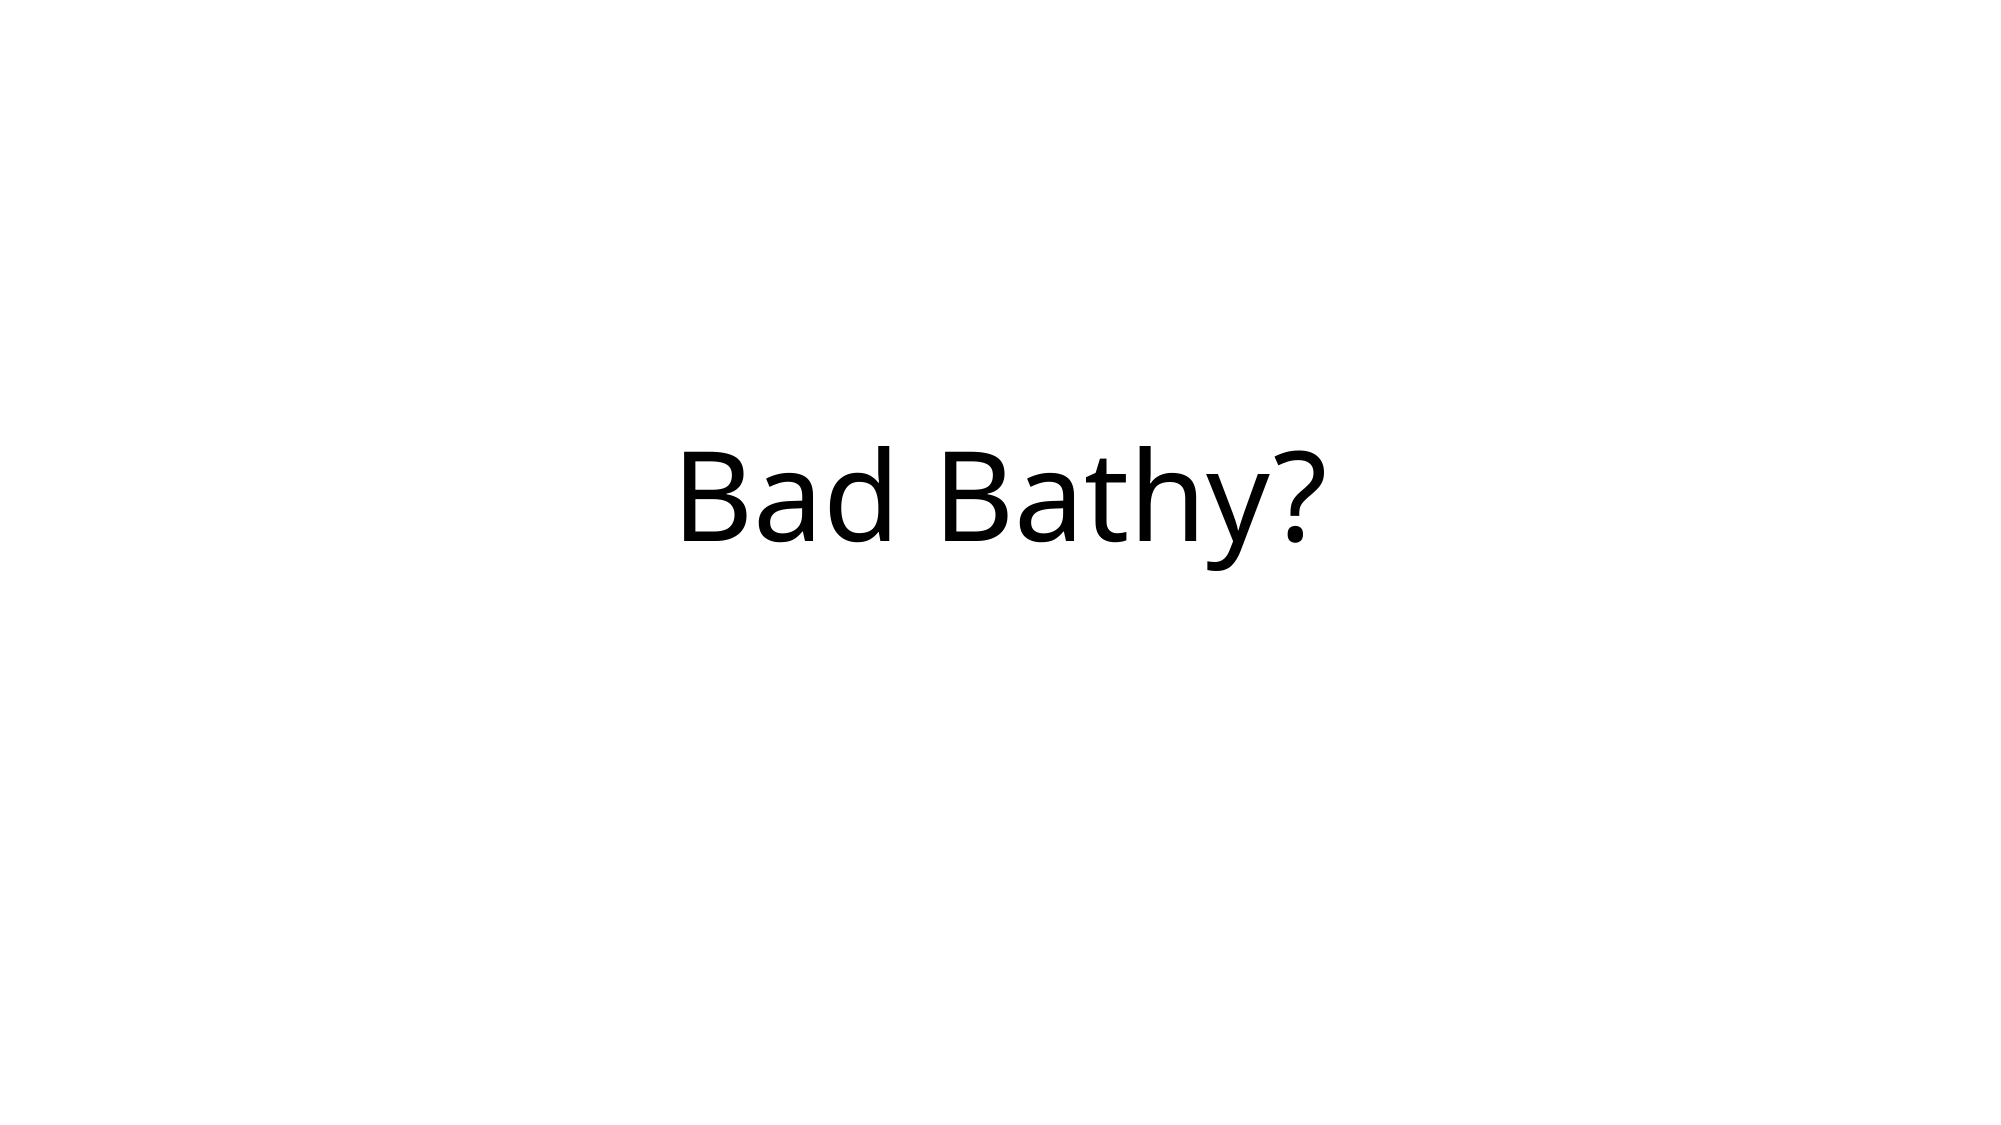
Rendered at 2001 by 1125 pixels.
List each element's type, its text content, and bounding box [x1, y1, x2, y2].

title Bad Bathy? [249, 184, 1750, 576]
